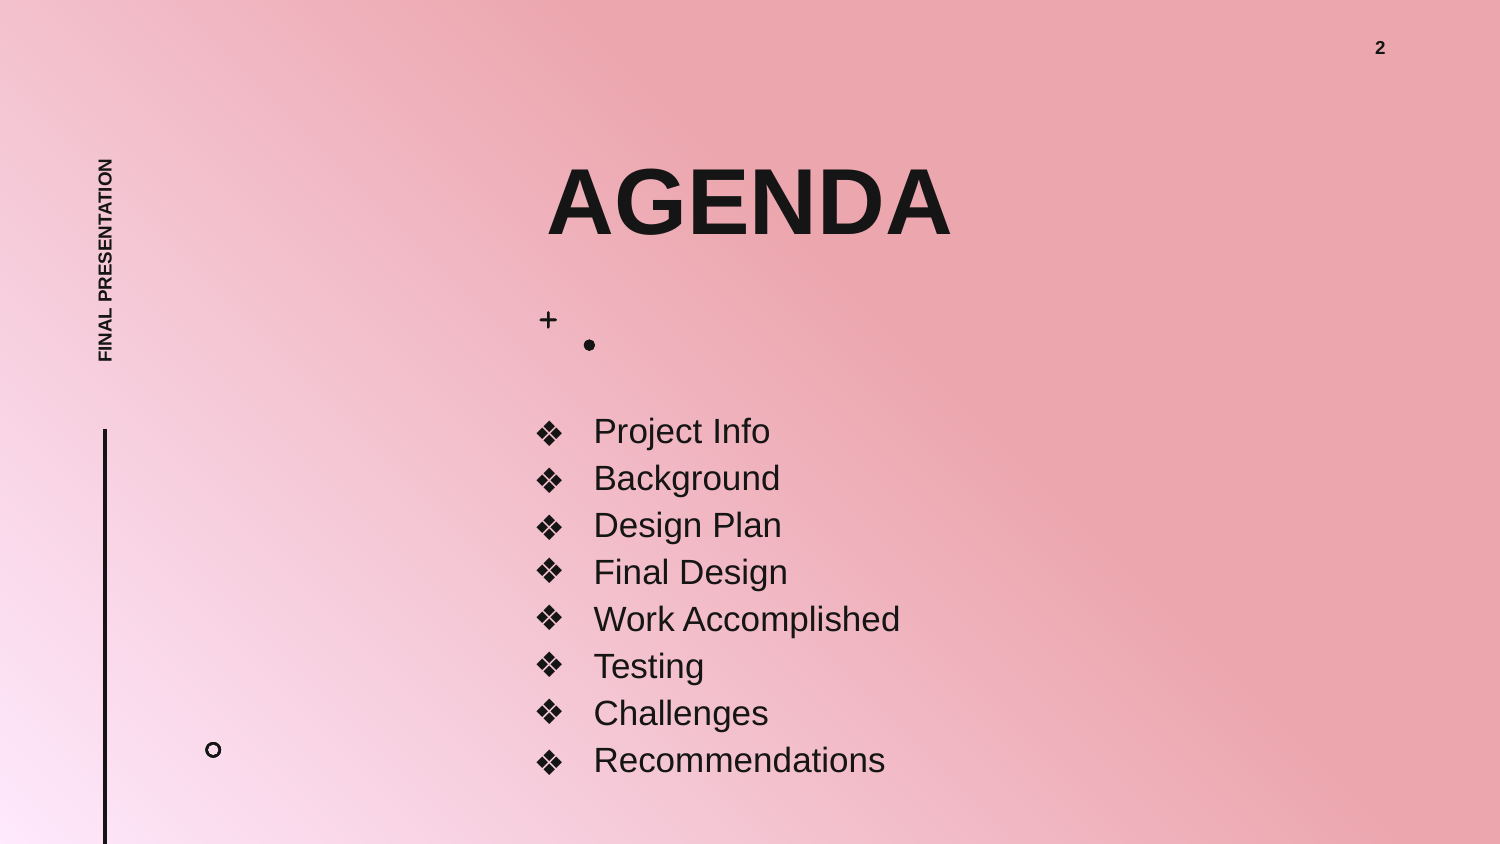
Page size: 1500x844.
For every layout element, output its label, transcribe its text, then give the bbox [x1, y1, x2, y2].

slide_number 2 [1059, 24, 1397, 70]
footer FINAL PRESENTATION [81, 89, 127, 433]
title AGENDA [391, 121, 1109, 261]
list Project Info Background Design Plan Final Design Work Accomplished Testing Challenges Recommendations [510, 407, 1229, 792]
